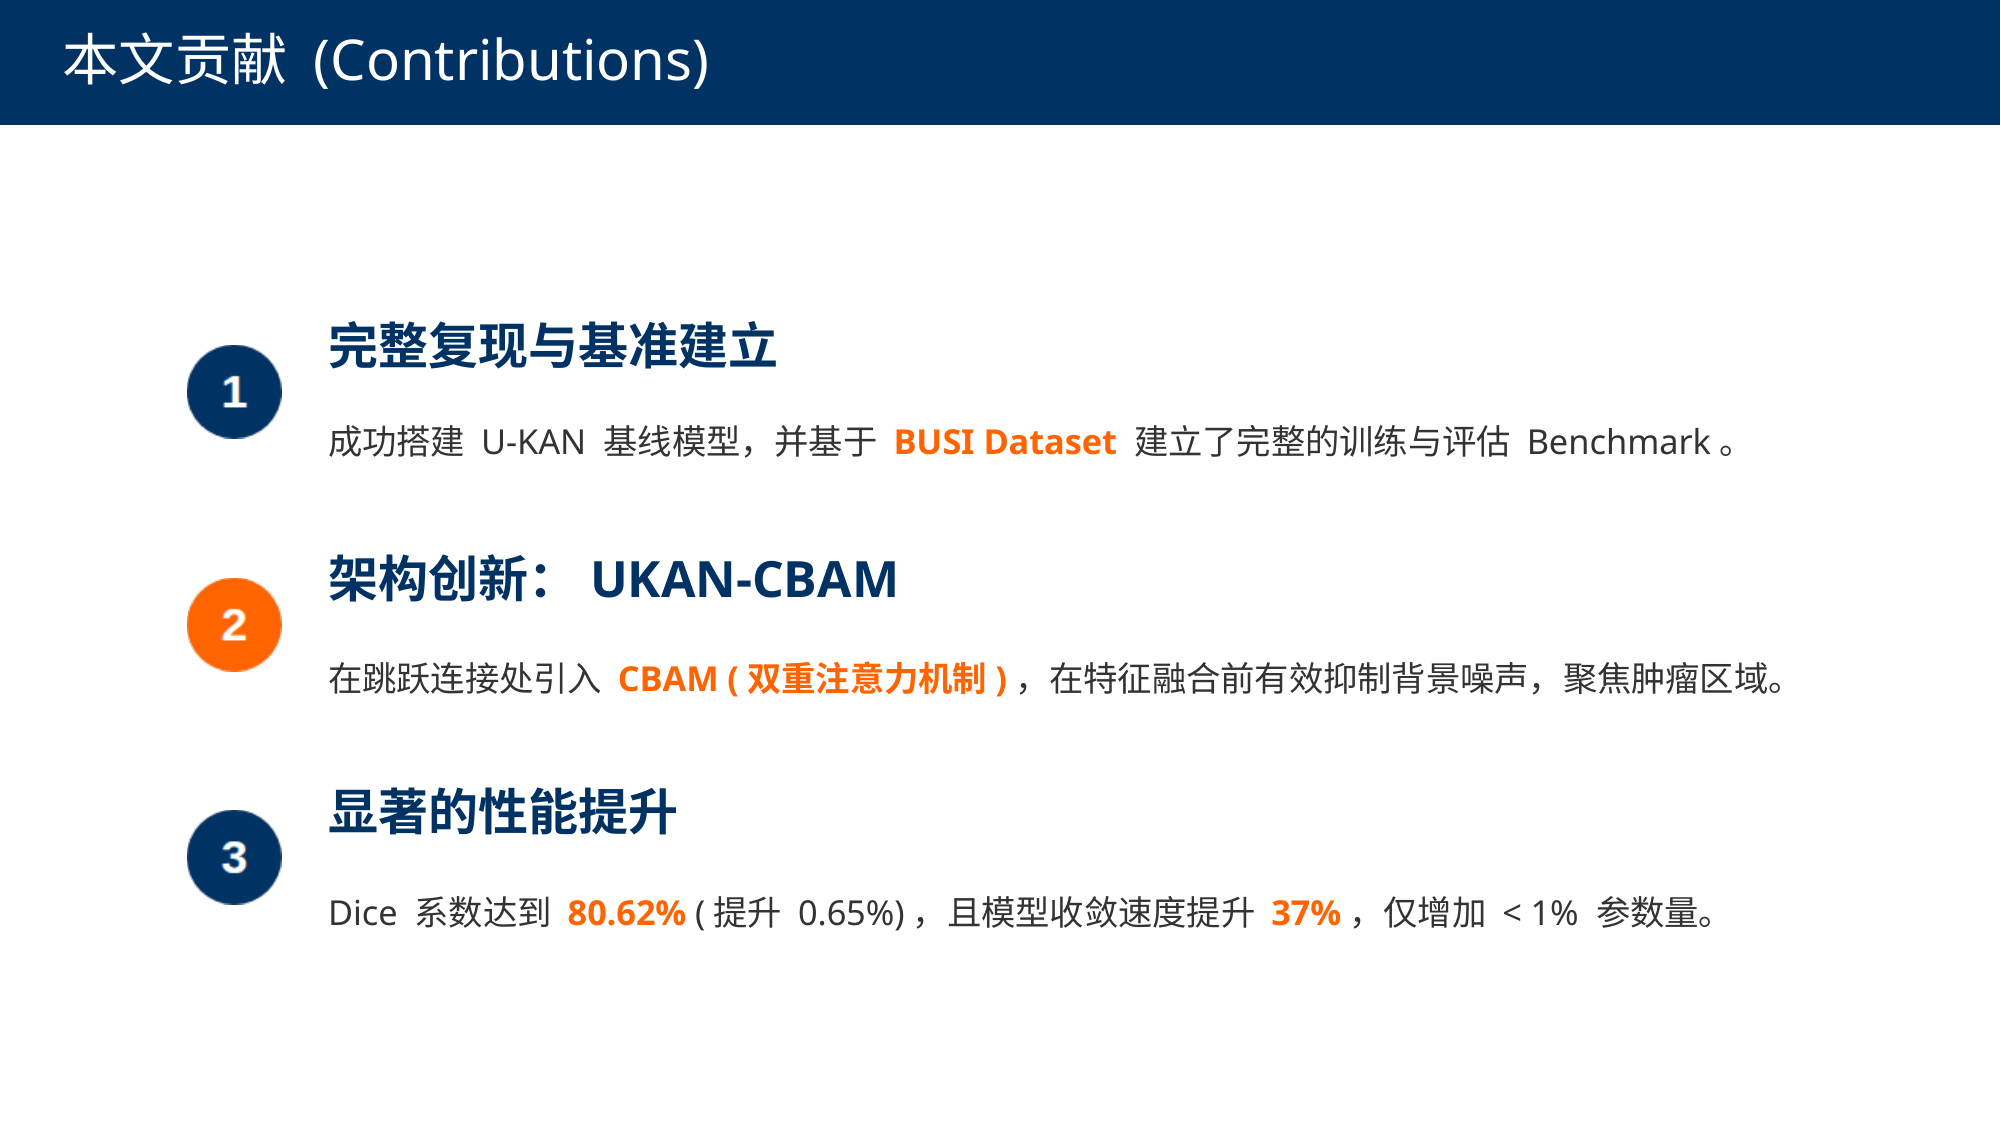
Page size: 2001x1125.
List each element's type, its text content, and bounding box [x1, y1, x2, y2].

text_box Dice 系数达到 80.62% (提升 0.65%)，且模型收敛速度提升 37%，仅增加 < 1% 参数量。 [328, 870, 1742, 933]
picture [0, 0, 2000, 126]
picture [187, 577, 282, 673]
text_box 架构创新：UKAN-CBAM [328, 547, 1852, 608]
text_box 完整复现与基准建立 [328, 314, 1766, 375]
text_box 成功搭建 U-KAN 基线模型，并基于 BUSI Dataset 建立了完整的训练与评估 Benchmark。 [328, 399, 1755, 462]
picture [187, 344, 282, 440]
text_box 显著的性能提升 [328, 780, 1742, 841]
picture [187, 810, 282, 905]
text_box 在跳跃连接处引入 CBAM (双重注意力机制)，在特征融合前有效抑制背景噪声，聚焦肿瘤区域。 [328, 636, 1866, 698]
